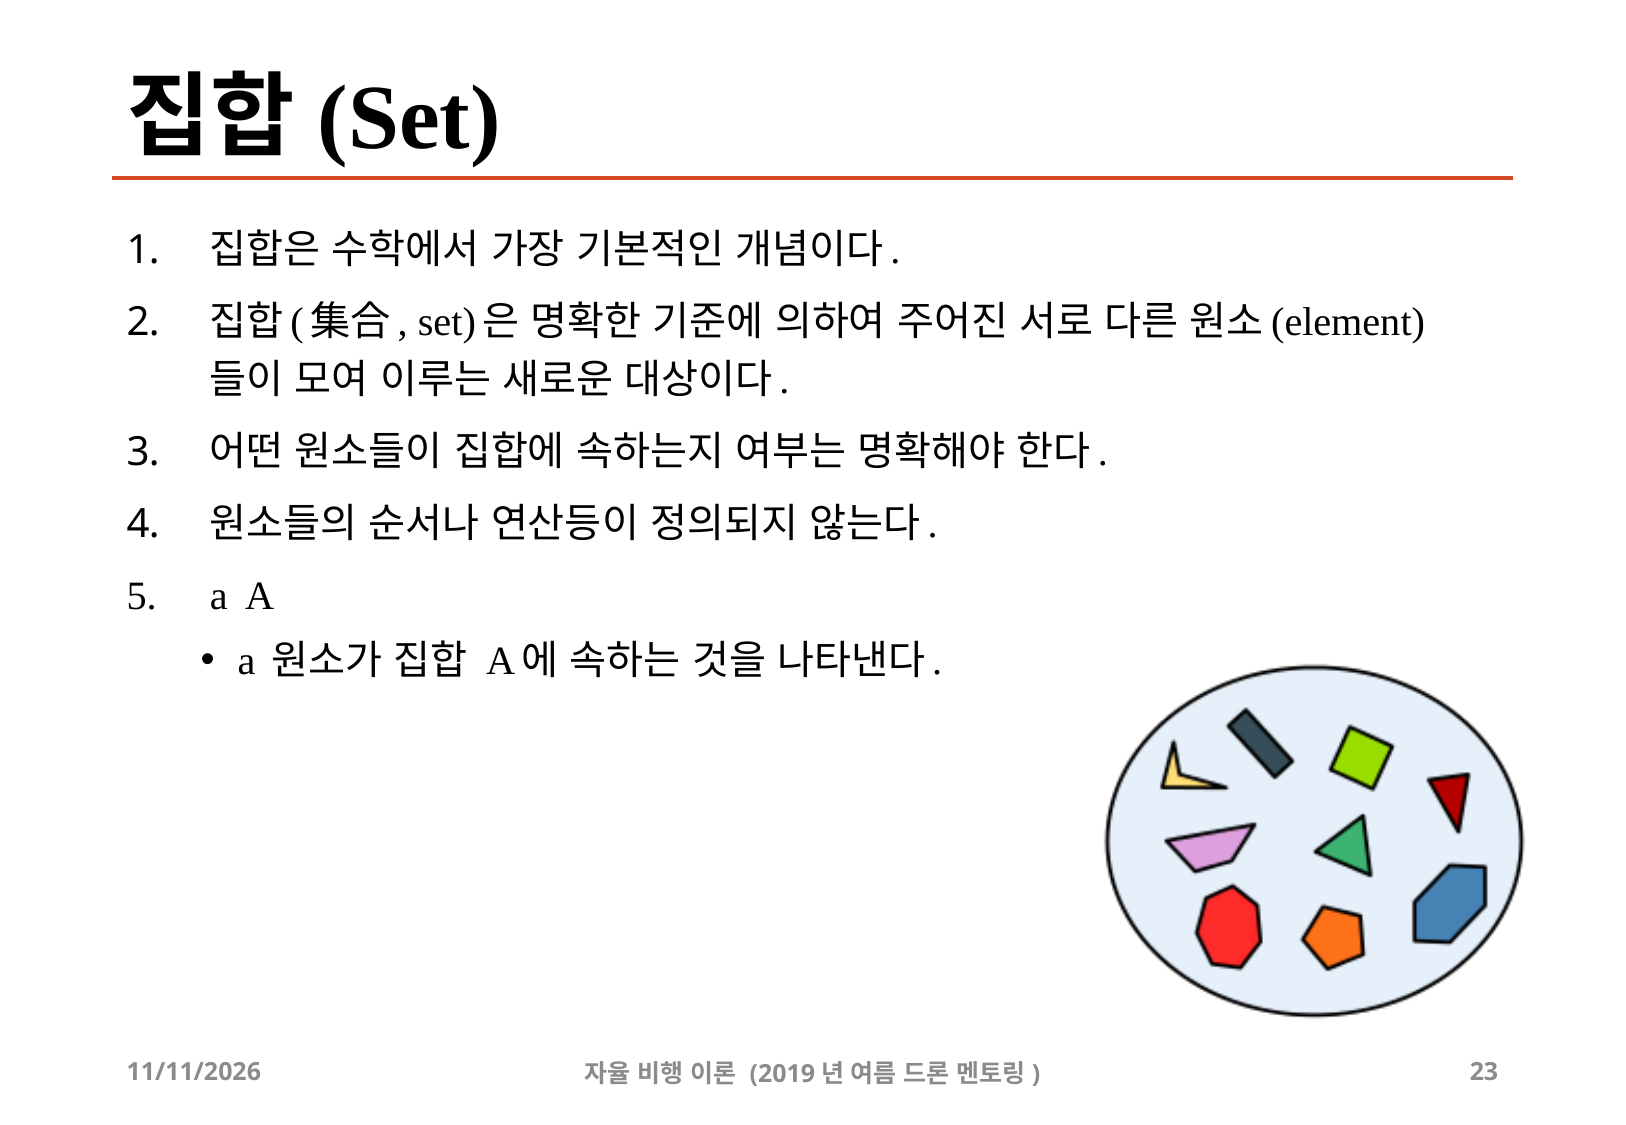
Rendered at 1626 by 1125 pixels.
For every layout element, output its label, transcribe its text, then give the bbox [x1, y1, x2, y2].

footer 자율 비행 이론 (2019년 여름 드론 멘토링) [538, 1042, 1087, 1103]
slide_number 23 [1433, 1042, 1514, 1103]
title 집합(Set) [111, 59, 1514, 179]
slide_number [111, 1042, 303, 1103]
picture [1085, 646, 1544, 1038]
